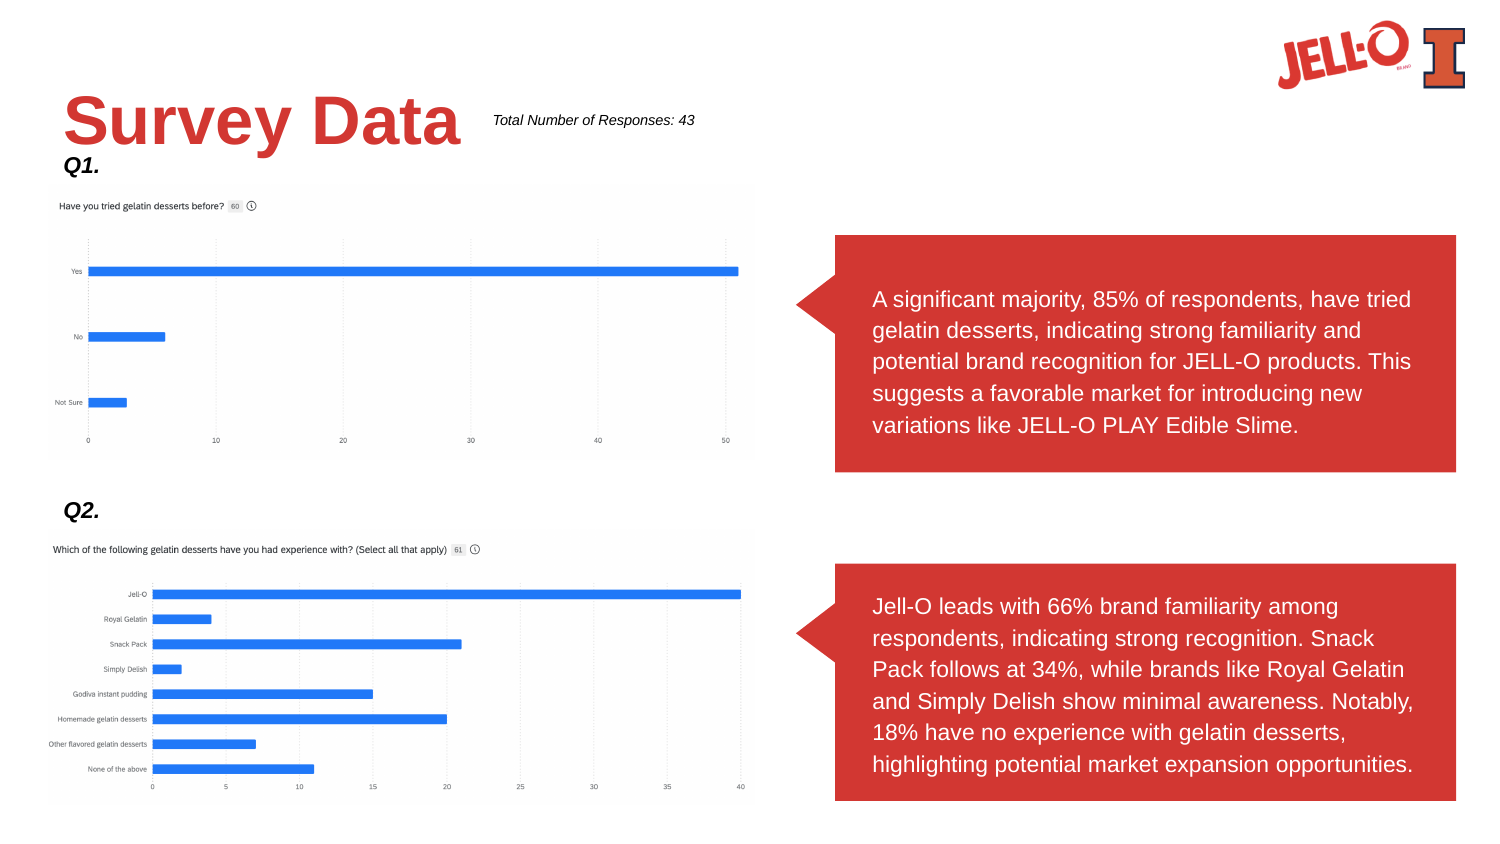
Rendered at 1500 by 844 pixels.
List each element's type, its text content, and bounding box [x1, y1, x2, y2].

text_box [795, 563, 857, 801]
picture [47, 184, 755, 460]
text_box Jell-O leads with 66% brand familiarity among respondents, indicating strong recognition. Snack Pack follows at 34%, while brands like Royal Gelatin and Simply Delish show minimal awareness. Notably, 18% have no experience with gelatin desserts, highlighting potential market expansion opportunities. [857, 563, 1434, 801]
text_box [795, 235, 1457, 473]
text_box Q1. [48, 127, 164, 183]
picture [47, 529, 755, 805]
text_box [1434, 563, 1457, 801]
picture [1261, 8, 1485, 111]
text_box Q2. [48, 472, 164, 527]
text_box A significant majority, 85% of respondents, have tried gelatin desserts, indicating strong familiarity and potential brand recognition for JELL-O products. This suggests a favorable market for introducing new variations like JELL-O PLAY Edible Slime. [857, 245, 1434, 473]
text_box Total Number of Responses: 43 [477, 82, 1500, 158]
title Survey Data [48, 48, 1192, 167]
